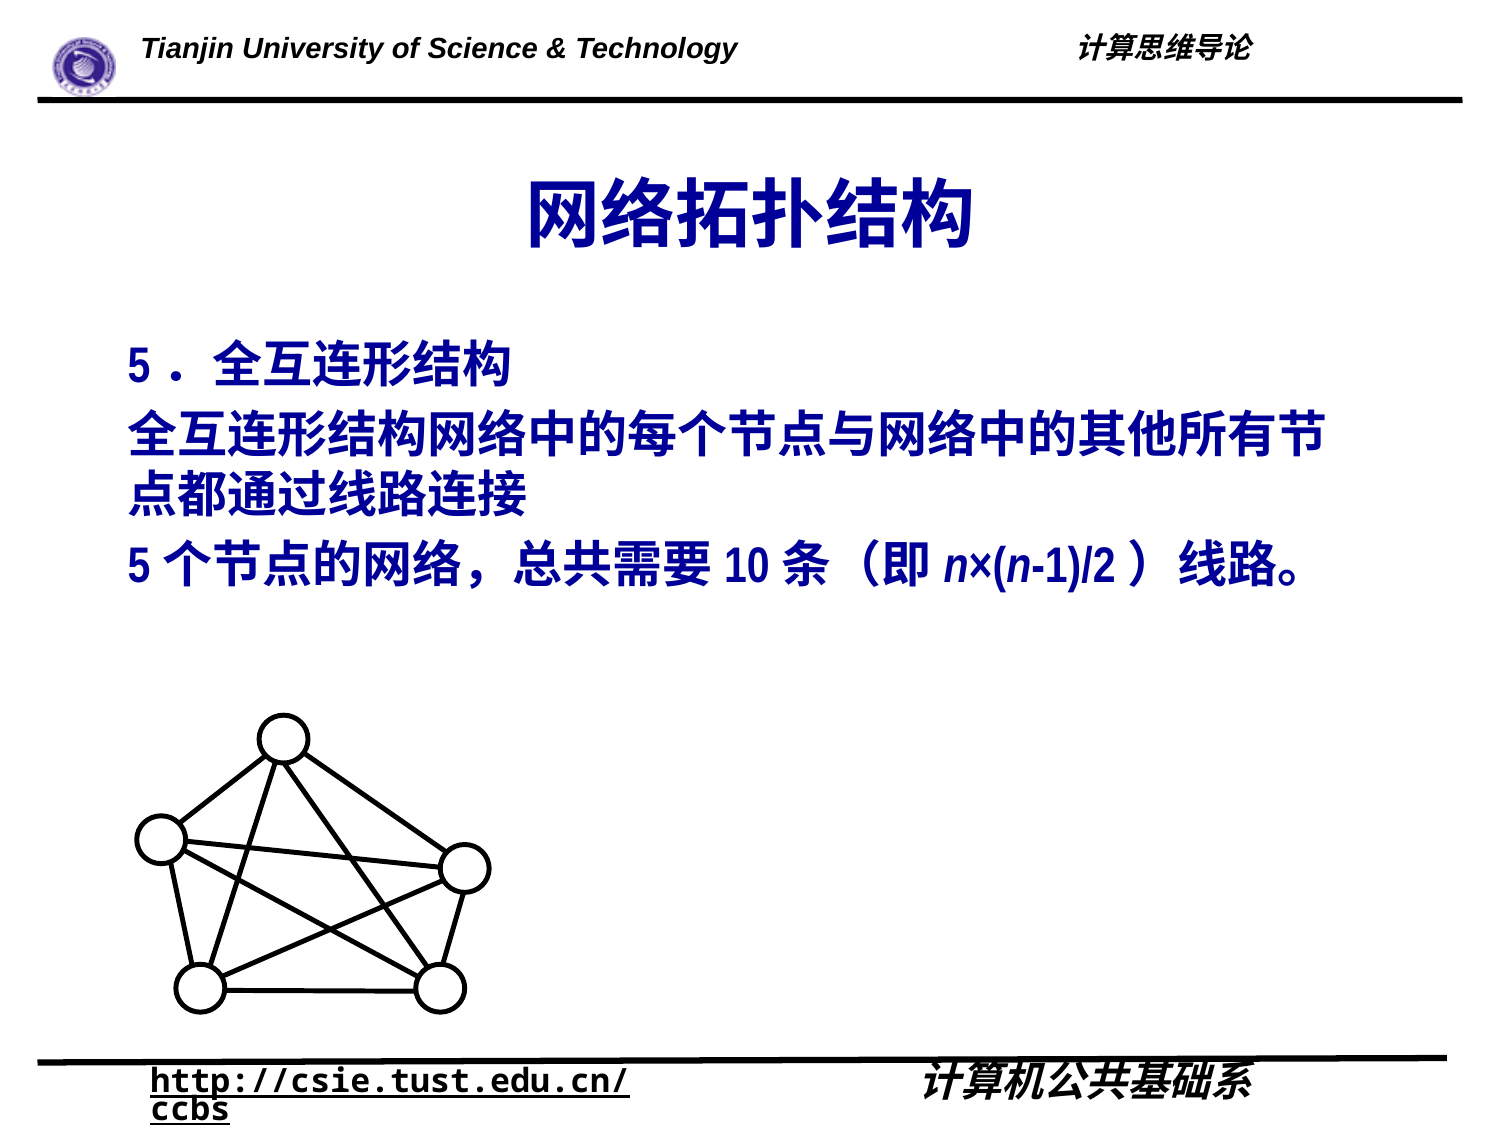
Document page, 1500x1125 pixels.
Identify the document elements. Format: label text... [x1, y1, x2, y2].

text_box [123, 702, 502, 1025]
list 5．全互连形结构 全互连形结构网络中的每个节点与网络中的其他所有节点都通过线路连接 5个节点的网络，总共需要10条（即n×(n-1)/2）线路。 [112, 324, 1388, 1000]
title 网络拓扑结构 [112, 99, 1388, 288]
picture [52, 37, 116, 97]
